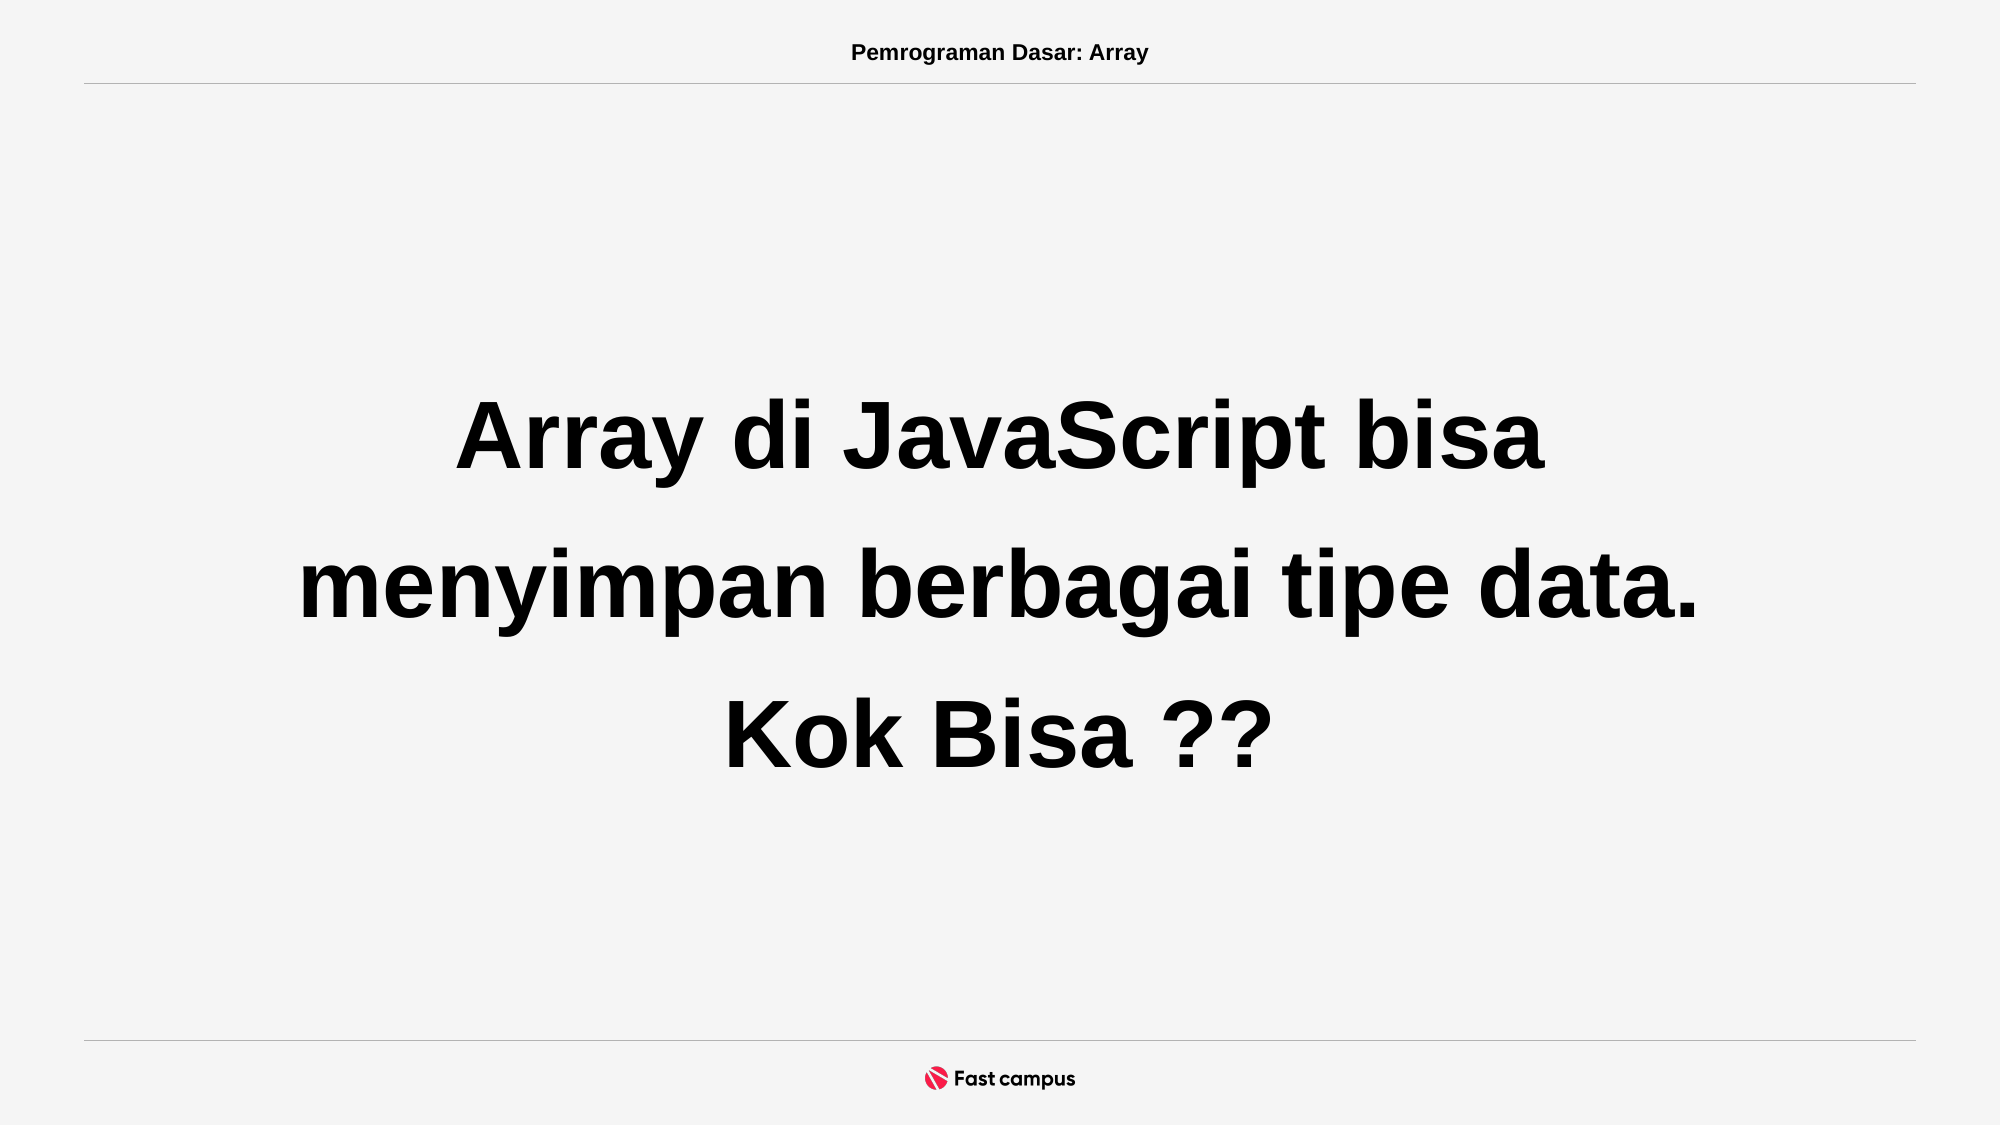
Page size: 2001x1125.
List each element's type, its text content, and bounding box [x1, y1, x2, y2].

list Array di JavaScript bisa menyimpan berbagai tipe data. Kok Bisa ?? [267, 428, 1733, 696]
picture [901, 1047, 1099, 1109]
list Pemrograman Dasar: Array [562, 29, 1438, 428]
